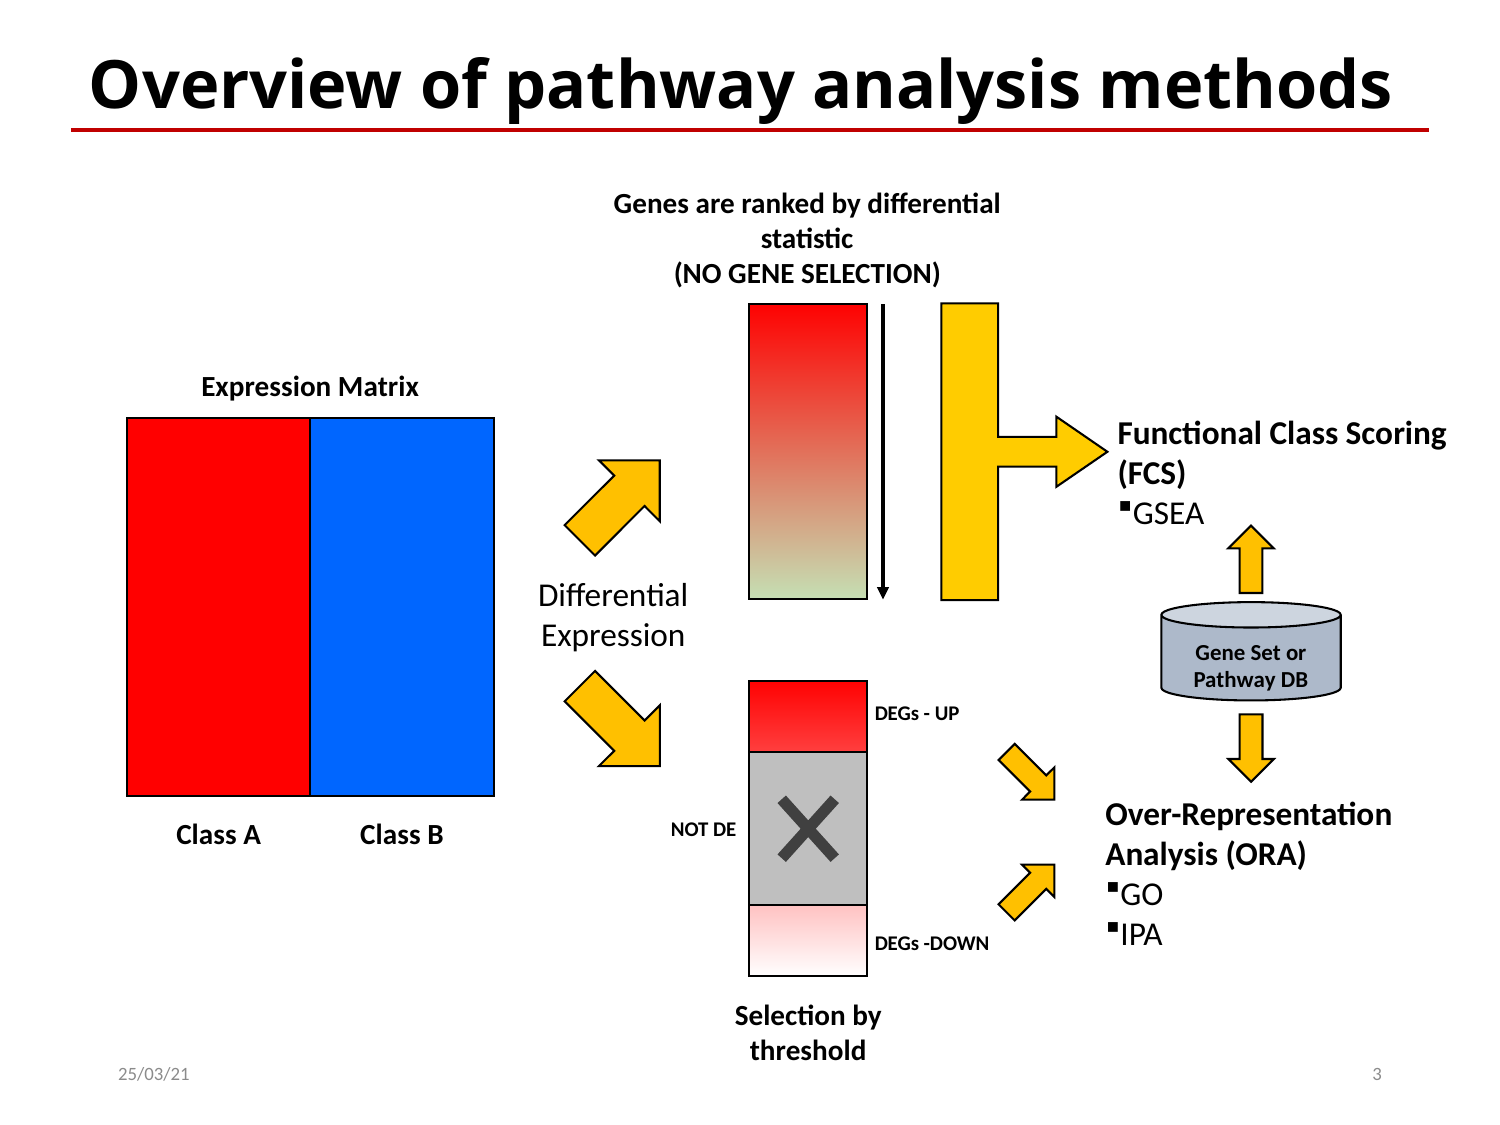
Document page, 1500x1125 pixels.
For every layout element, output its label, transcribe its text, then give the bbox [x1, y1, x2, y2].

text_box [563, 459, 661, 557]
text_box DEGs -DOWN [860, 921, 1070, 962]
text_box [563, 669, 661, 768]
text_box Functional Class Scoring (FCS) GSEA [1102, 403, 1498, 539]
text_box [748, 906, 868, 977]
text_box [112, 417, 509, 858]
text_box [997, 742, 1056, 801]
text_box Genes are ranked by differential statistic (NO GENE SELECTION) [588, 177, 1026, 297]
text_box Over-Representation Analysis (ORA) GO IPA [1090, 784, 1494, 999]
text_box [748, 303, 868, 600]
text_box [940, 302, 1110, 602]
text_box Selection by threshold [659, 989, 957, 1074]
text_box [1225, 713, 1277, 784]
text_box Differential Expression [509, 565, 735, 661]
text_box Overview of pathway analysis methods [74, 34, 1425, 128]
text_box [748, 680, 868, 751]
text_box [748, 751, 868, 906]
text_box [997, 863, 1056, 922]
text_box [776, 794, 841, 864]
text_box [1159, 602, 1342, 701]
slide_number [103, 1042, 441, 1103]
slide_number 3 [1059, 1042, 1397, 1103]
text_box Expression Matrix [132, 359, 489, 410]
text_box NOT DE [645, 808, 762, 849]
text_box [1225, 524, 1277, 595]
text_box DEGs - UP [860, 692, 1054, 733]
